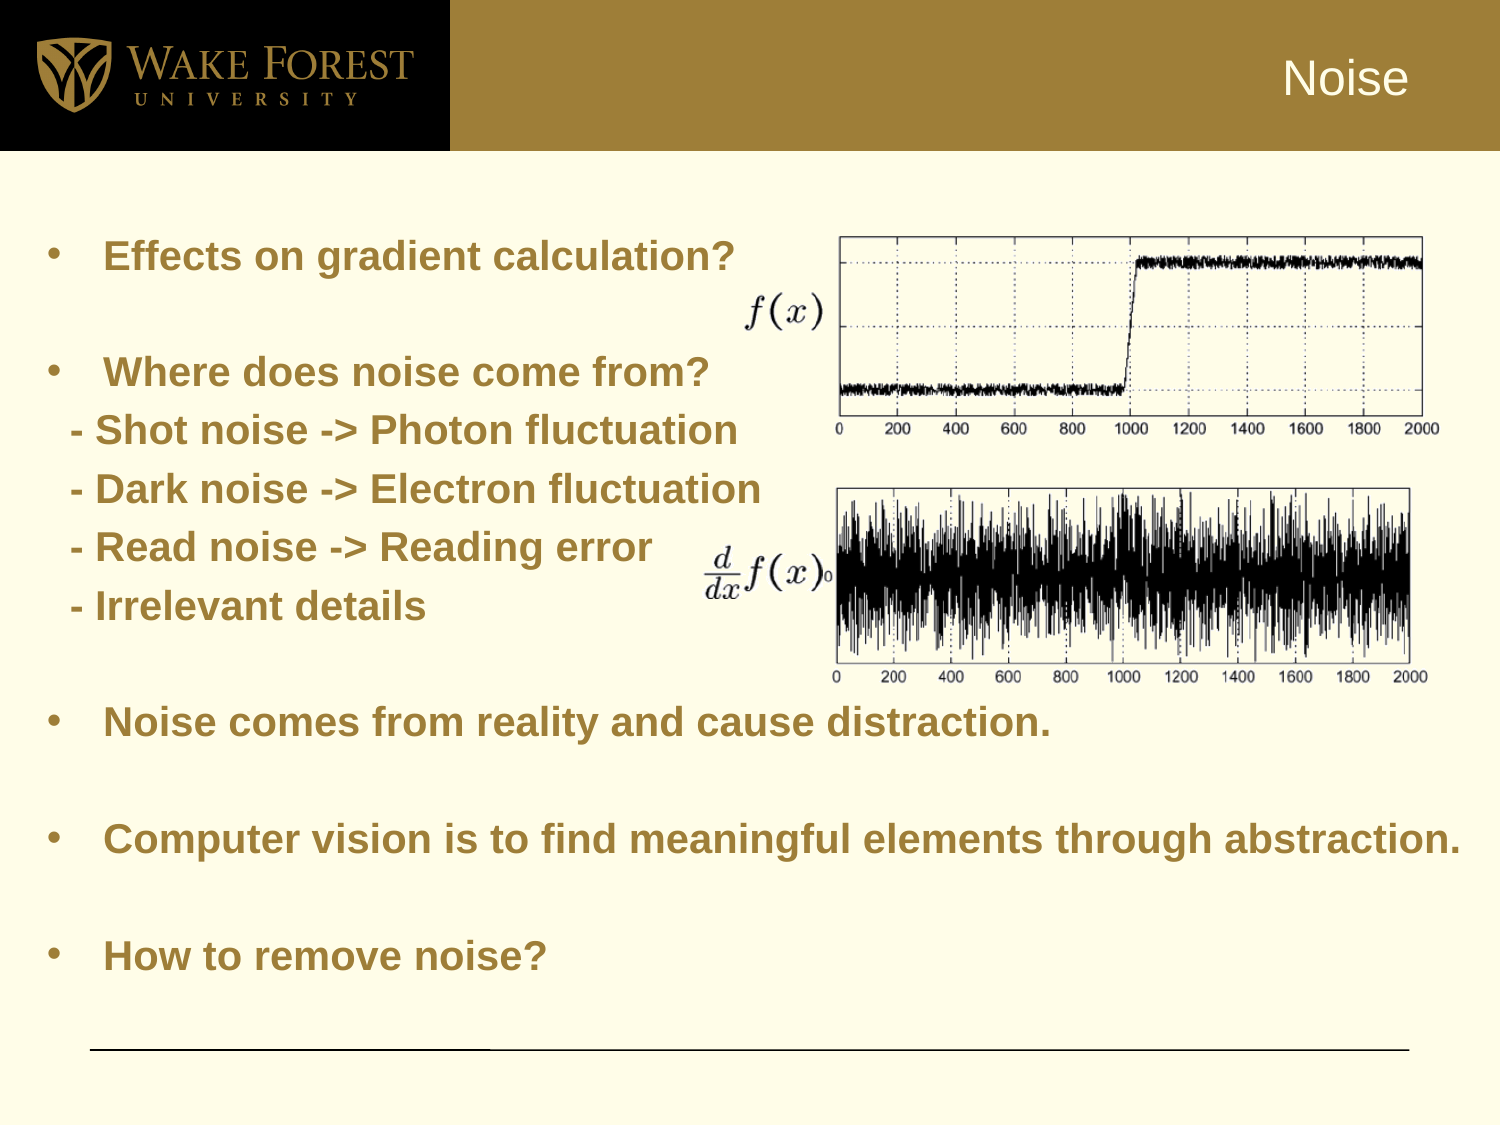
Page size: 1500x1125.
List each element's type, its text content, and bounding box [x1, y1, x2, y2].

picture [688, 200, 1481, 717]
list Effects on gradient calculation? Where does noise come from? - Shot noise -> Photon fluctuation - Dark noise -> Electron fluctuation - Read noise -> Reading error - Irrelevant details Noise comes from reality and cause distraction. Computer vision is to find meaningful elements through abstraction. How to remove noise? [31, 220, 1481, 972]
picture [37, 37, 414, 113]
title Noise [524, 0, 1425, 151]
